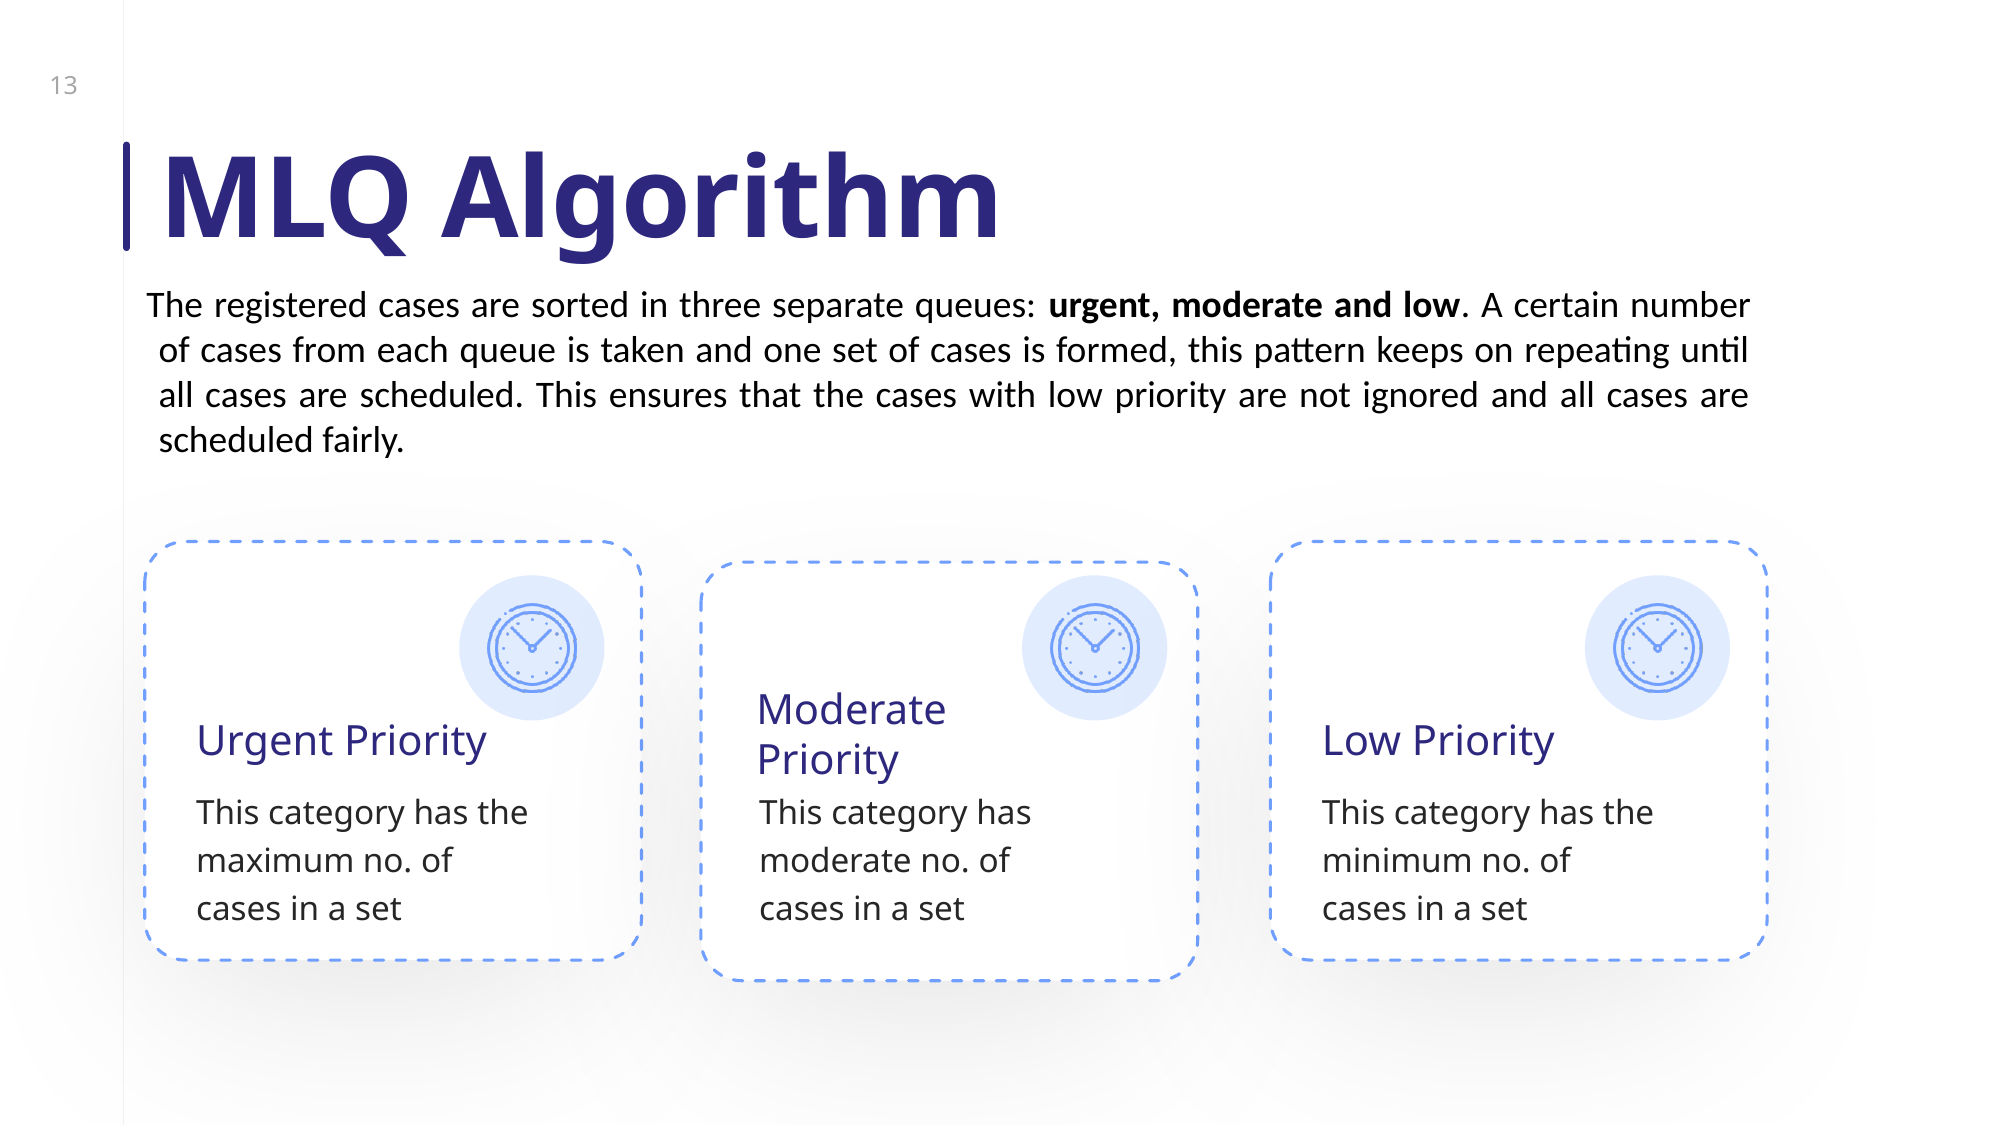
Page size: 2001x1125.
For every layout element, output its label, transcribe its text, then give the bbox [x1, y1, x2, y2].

text_box MLQ Algorithm [144, 144, 1300, 267]
text_box Moderate Priority [741, 675, 1110, 790]
text_box [699, 561, 1199, 982]
picture [484, 600, 580, 696]
text_box [1583, 574, 1732, 720]
text_box This category has moderate no. of cases in a set [744, 776, 1113, 935]
text_box [458, 574, 606, 720]
text_box This category has the minimum no. of cases in a set [1307, 776, 1676, 935]
text_box The registered cases are sorted in three separate queues: urgent, moderate and low. A certain number of cases from each queue is taken and one set of cases is formed, this pattern keeps on repeating until all cases are scheduled. This ensures that the cases with low priority are not ignored and all cases are scheduled fairly. [131, 273, 1767, 468]
text_box [143, 540, 643, 962]
text_box This category has the maximum no. of cases in a set [181, 776, 550, 935]
picture [1609, 600, 1705, 696]
text_box [1269, 540, 1769, 962]
text_box Urgent Priority [181, 705, 550, 771]
picture [1047, 600, 1143, 696]
text_box Low Priority [1307, 705, 1676, 771]
text_box [1021, 574, 1169, 720]
